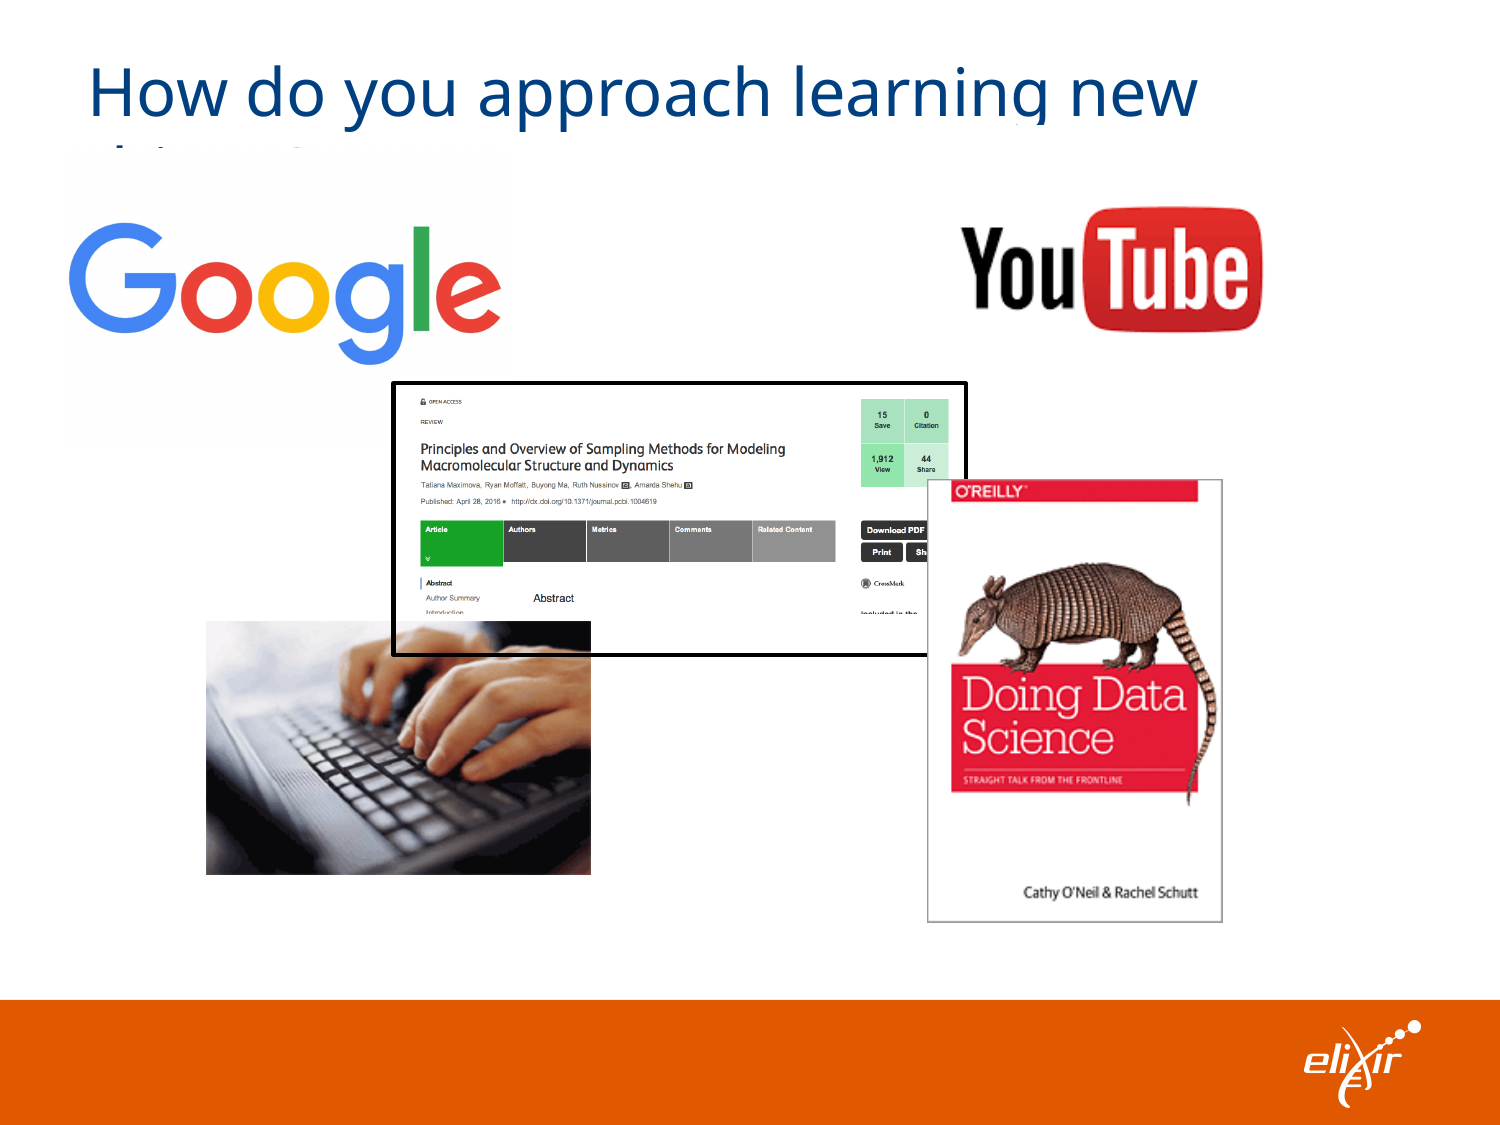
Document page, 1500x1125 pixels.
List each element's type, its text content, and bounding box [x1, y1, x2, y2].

title How do you approach learning new things? [87, 50, 1425, 175]
picture [64, 148, 509, 445]
picture [1304, 1020, 1421, 1108]
picture [926, 479, 1223, 924]
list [395, 385, 964, 654]
picture [206, 621, 591, 876]
picture [879, 125, 1344, 414]
